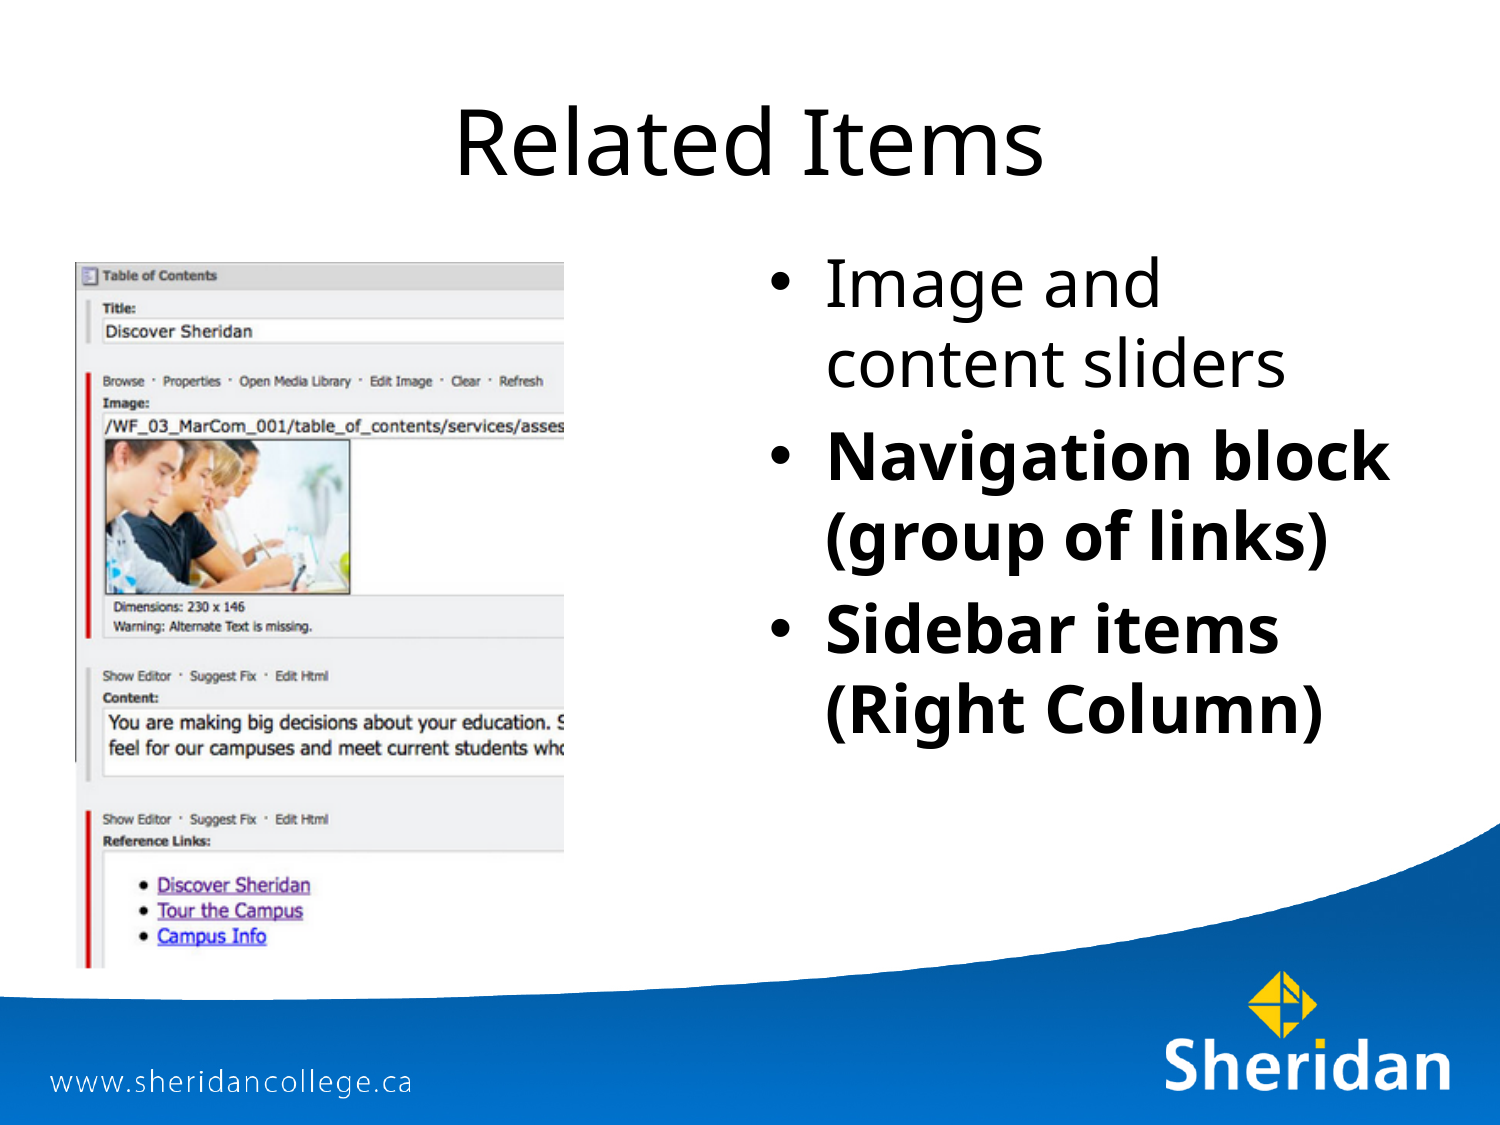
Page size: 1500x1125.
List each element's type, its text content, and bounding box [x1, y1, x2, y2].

picture [0, 86, 1500, 1125]
list Image and content sliders Navigation block (group of links) Sidebar items (Right Column) [754, 233, 1430, 976]
title Related Items [75, 45, 1425, 233]
